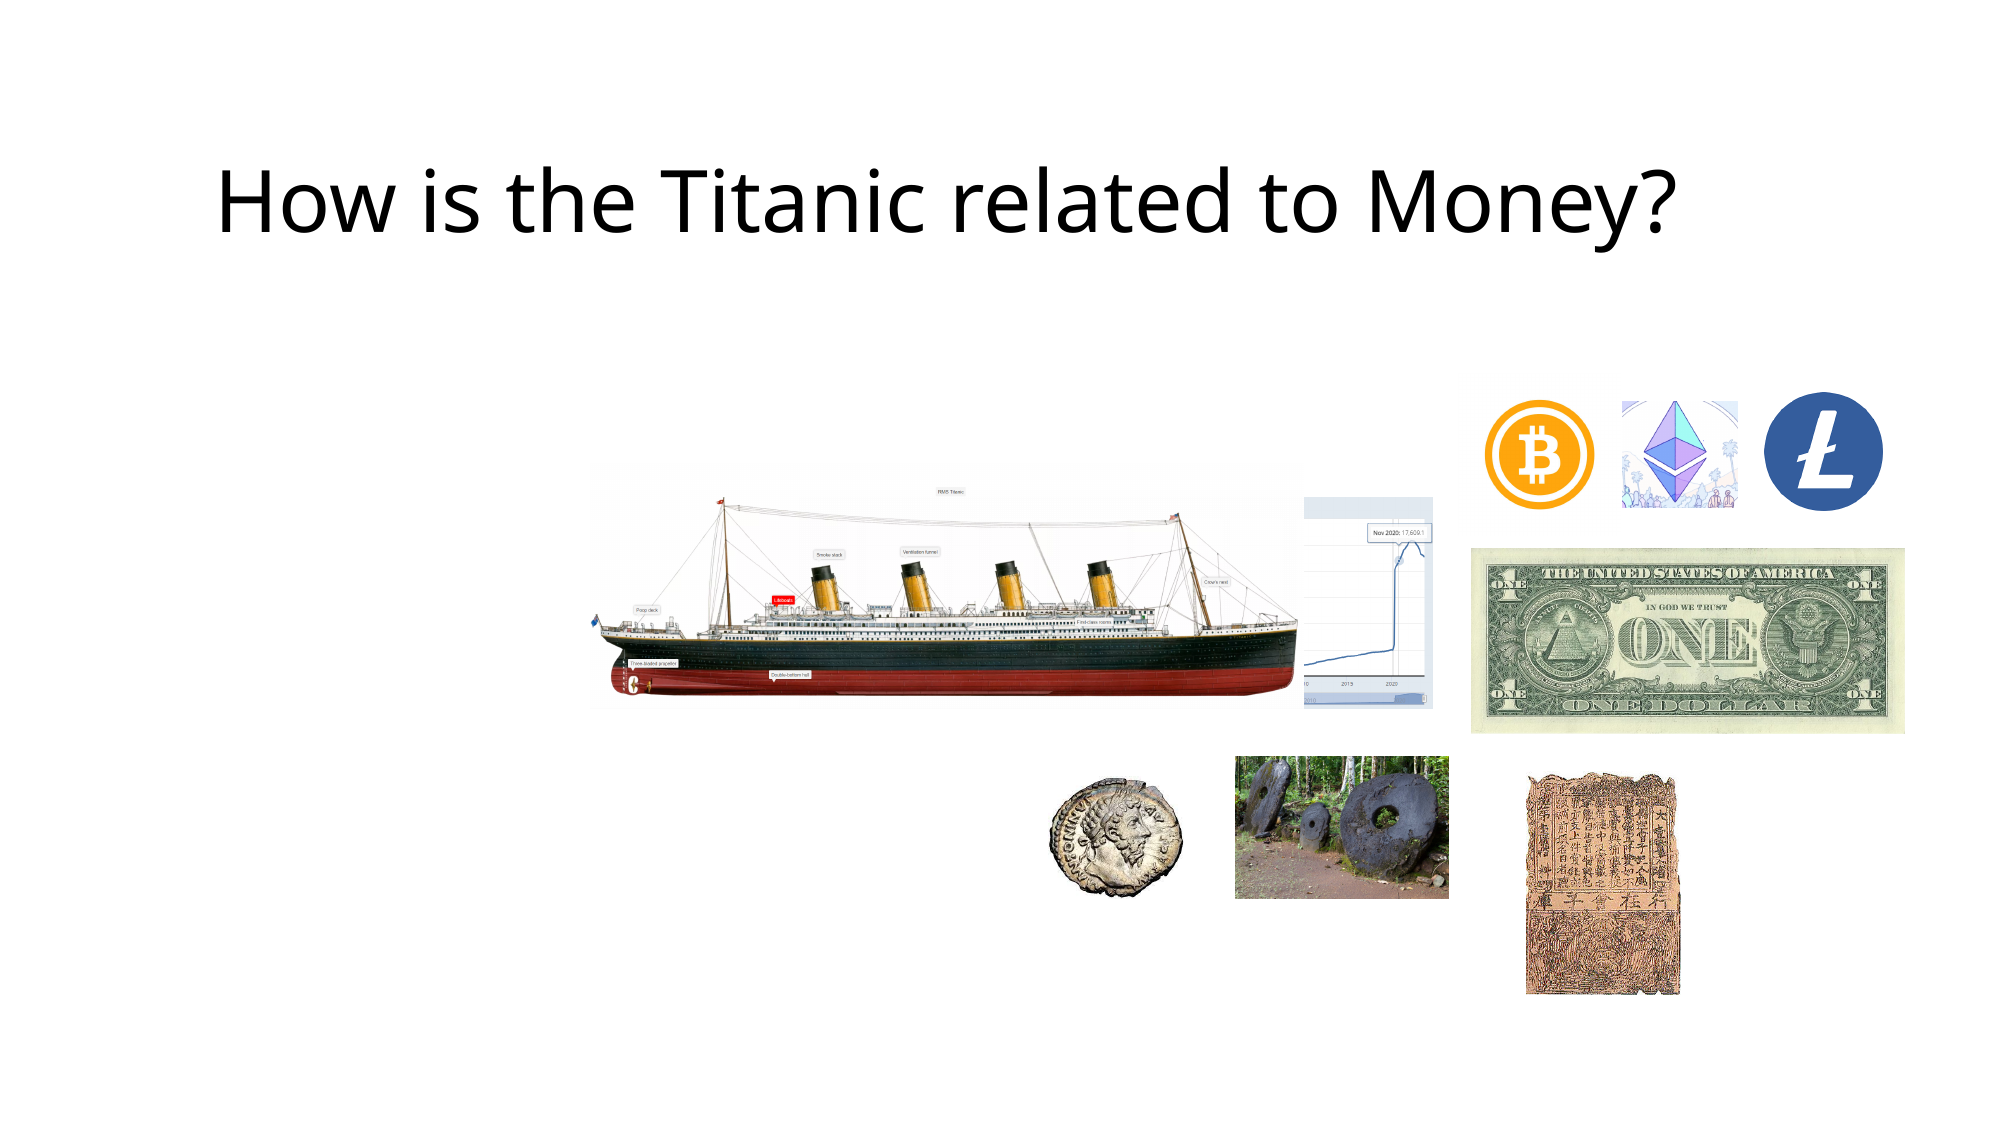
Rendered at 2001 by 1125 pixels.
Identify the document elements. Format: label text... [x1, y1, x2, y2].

picture [1764, 392, 1883, 511]
picture [1471, 548, 1905, 734]
picture [1622, 401, 1738, 508]
picture [590, 463, 1433, 709]
picture [1048, 776, 1184, 899]
picture [1458, 373, 1621, 536]
picture [1235, 756, 1449, 899]
title How is the Titanic related to Money? [197, 128, 1697, 259]
picture [1526, 771, 1681, 995]
